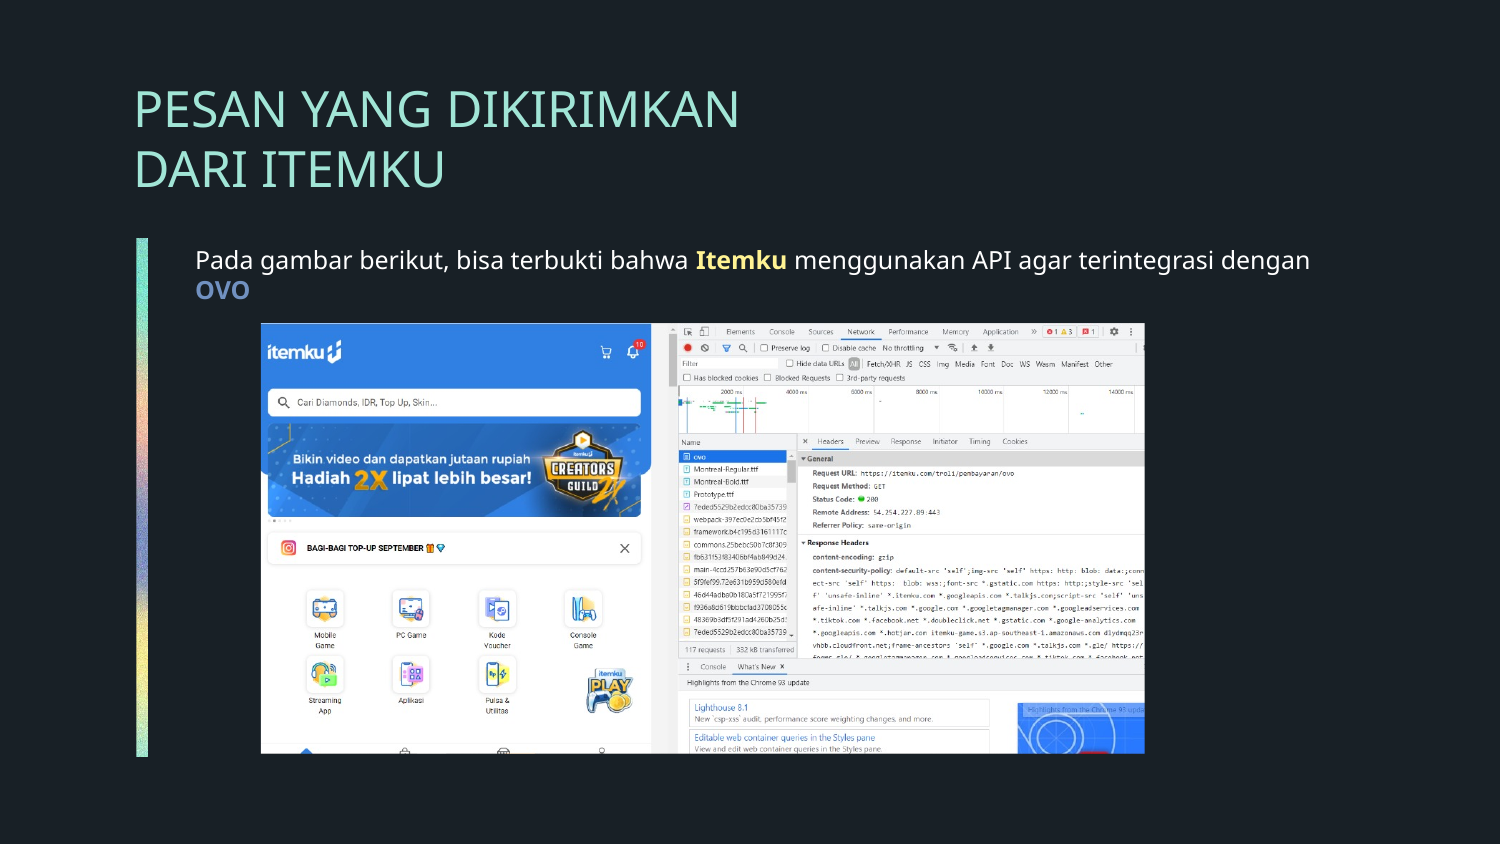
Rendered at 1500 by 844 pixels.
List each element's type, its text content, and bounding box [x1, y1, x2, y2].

list Pada gambar berikut, bisa terbukti bahwa Itemku menggunakan API agar terintegrasi dengan OVO [179, 235, 1382, 313]
picture [136, 238, 148, 757]
title PESAN YANG DIKIRIMKAN DARI ITEMKU [118, 62, 893, 202]
picture [260, 323, 1145, 755]
